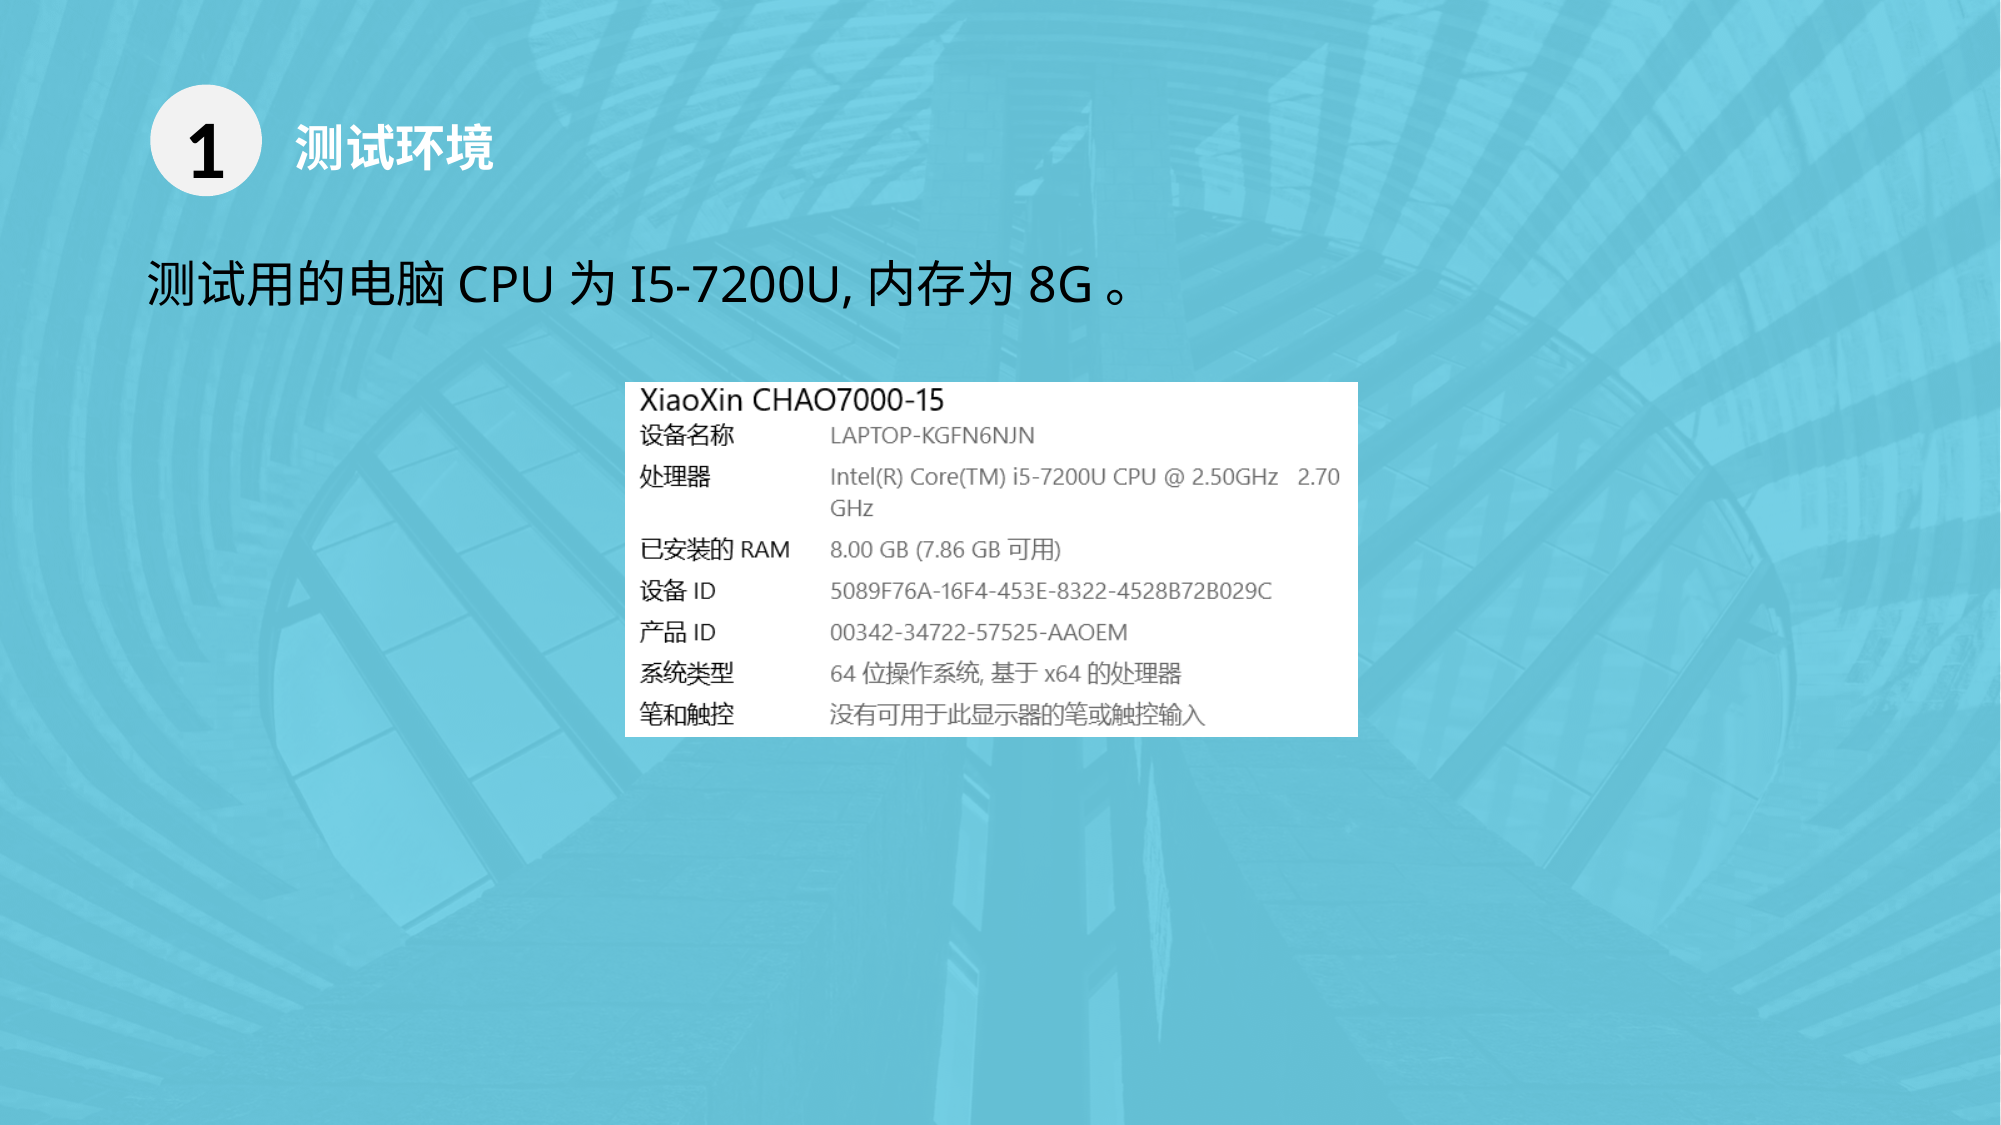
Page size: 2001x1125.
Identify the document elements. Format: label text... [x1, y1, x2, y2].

list 测试环境 [280, 96, 1026, 180]
text_box 测试用的电脑CPU为I5-7200U,内存为8G。 [131, 227, 1358, 320]
picture [625, 382, 1358, 737]
list 1 [131, 68, 281, 197]
